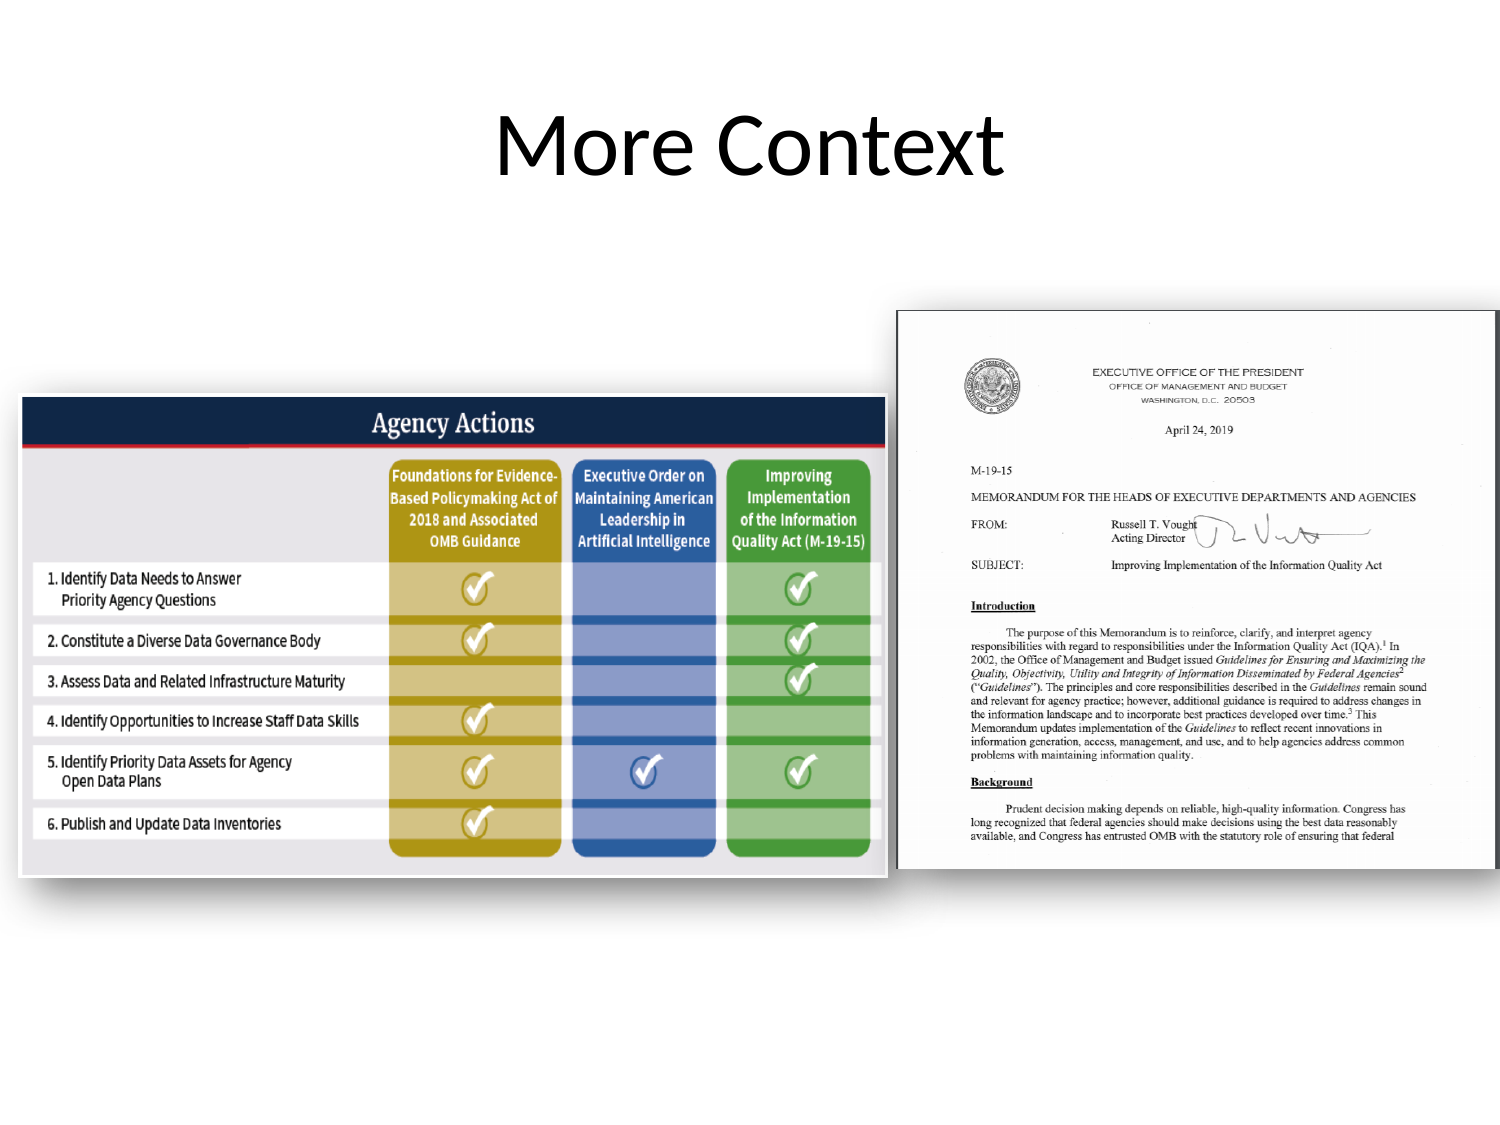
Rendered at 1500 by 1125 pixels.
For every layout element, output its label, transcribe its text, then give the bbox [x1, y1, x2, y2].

picture [18, 393, 888, 879]
picture [896, 310, 1500, 869]
title More Context [74, 44, 1426, 234]
